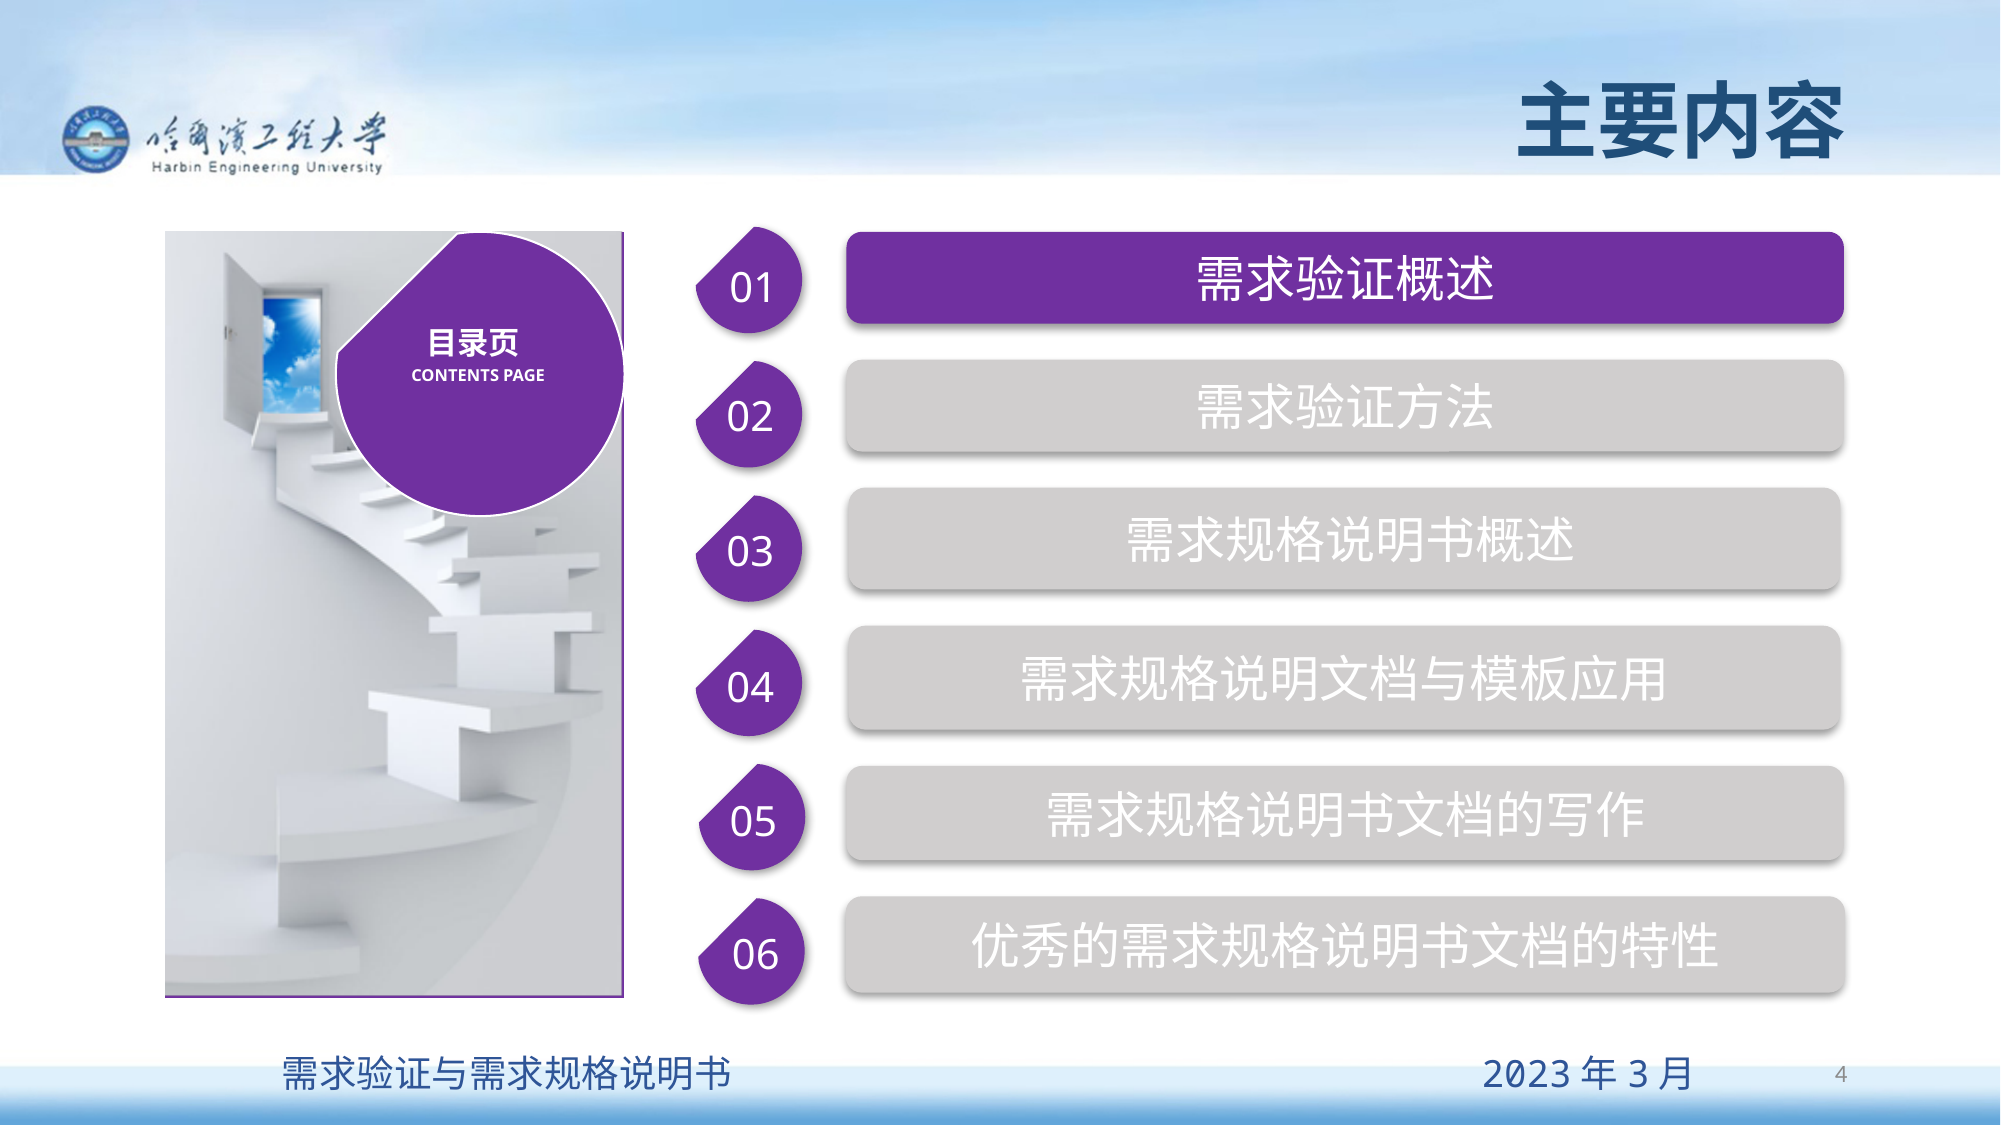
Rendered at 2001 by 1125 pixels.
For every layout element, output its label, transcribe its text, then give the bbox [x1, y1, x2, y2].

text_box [702, 511, 810, 599]
slide_number 4 [1412, 1042, 1863, 1103]
text_box 优秀的需求规格说明书文档的特性 [844, 895, 1847, 994]
picture [0, 0, 2001, 1125]
text_box 需求验证方法 [845, 358, 1845, 453]
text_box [702, 377, 810, 465]
text_box 需求规格说明书概述 [847, 486, 1842, 591]
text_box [702, 243, 810, 331]
title 主要内容 [137, 47, 1863, 203]
text_box 需求规格说明书文档的写作 [845, 764, 1845, 862]
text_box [705, 780, 813, 868]
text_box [702, 646, 810, 733]
text_box 需求验证概述 [845, 230, 1845, 325]
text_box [165, 231, 636, 998]
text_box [704, 914, 812, 1002]
text_box 需求规格说明文档与模板应用 [847, 624, 1842, 731]
